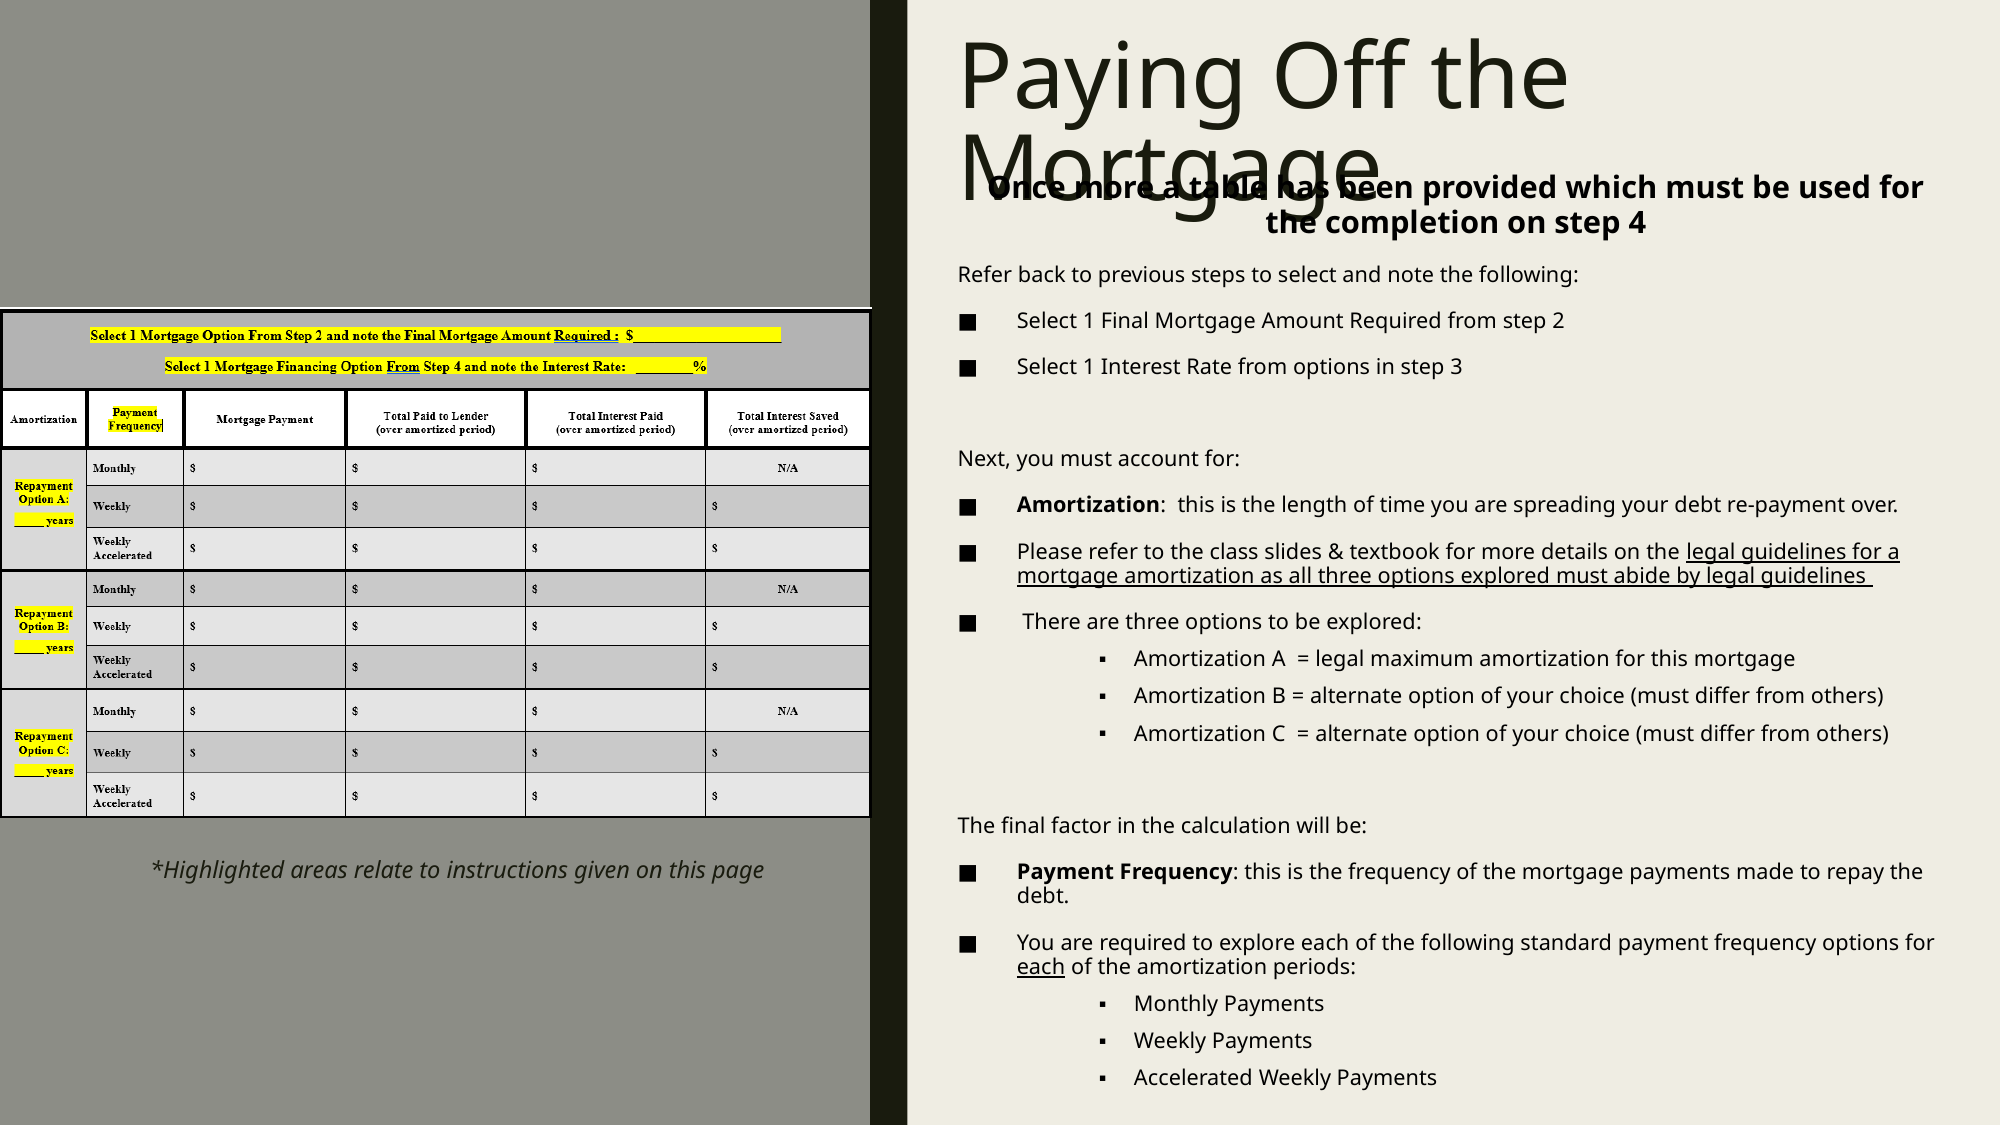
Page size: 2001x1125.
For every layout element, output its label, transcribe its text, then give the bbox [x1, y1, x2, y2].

list *Highlighted areas relate to instructions given on this page [135, 843, 789, 912]
list Once more a table has been provided which must be used for the completion on step 4 Refer back to previous steps to select and note the following: Select 1 Final Mortgage Amount Required from step 2 Select 1 Interest Rate from options in step 3 Next, you must account for: Amortization: this is the length of time you are spreading your debt re-payment over. Please refer to the class slides & textbook for more details on the legal guidelines for a mortgage amortization as all three options explored must abide by legal guidelines There are three options to be explored: Amortization A = legal maximum amortization for this mortgage Amortization B = alternate option of your choice (must differ from others) Amortization C = alternate option of your choice (must differ from others) The final factor in the calculation will be: Payment Frequency: this is the frequency of the mortgage payments made to repay the debt. You are required to explore each of the following standard payment frequency options for each of the amortization periods: Monthly Payments Weekly Payments Accelerated Weekly Payments [942, 163, 1970, 1108]
title Paying Off the Mortgage [942, 27, 1970, 163]
picture [0, 307, 872, 818]
